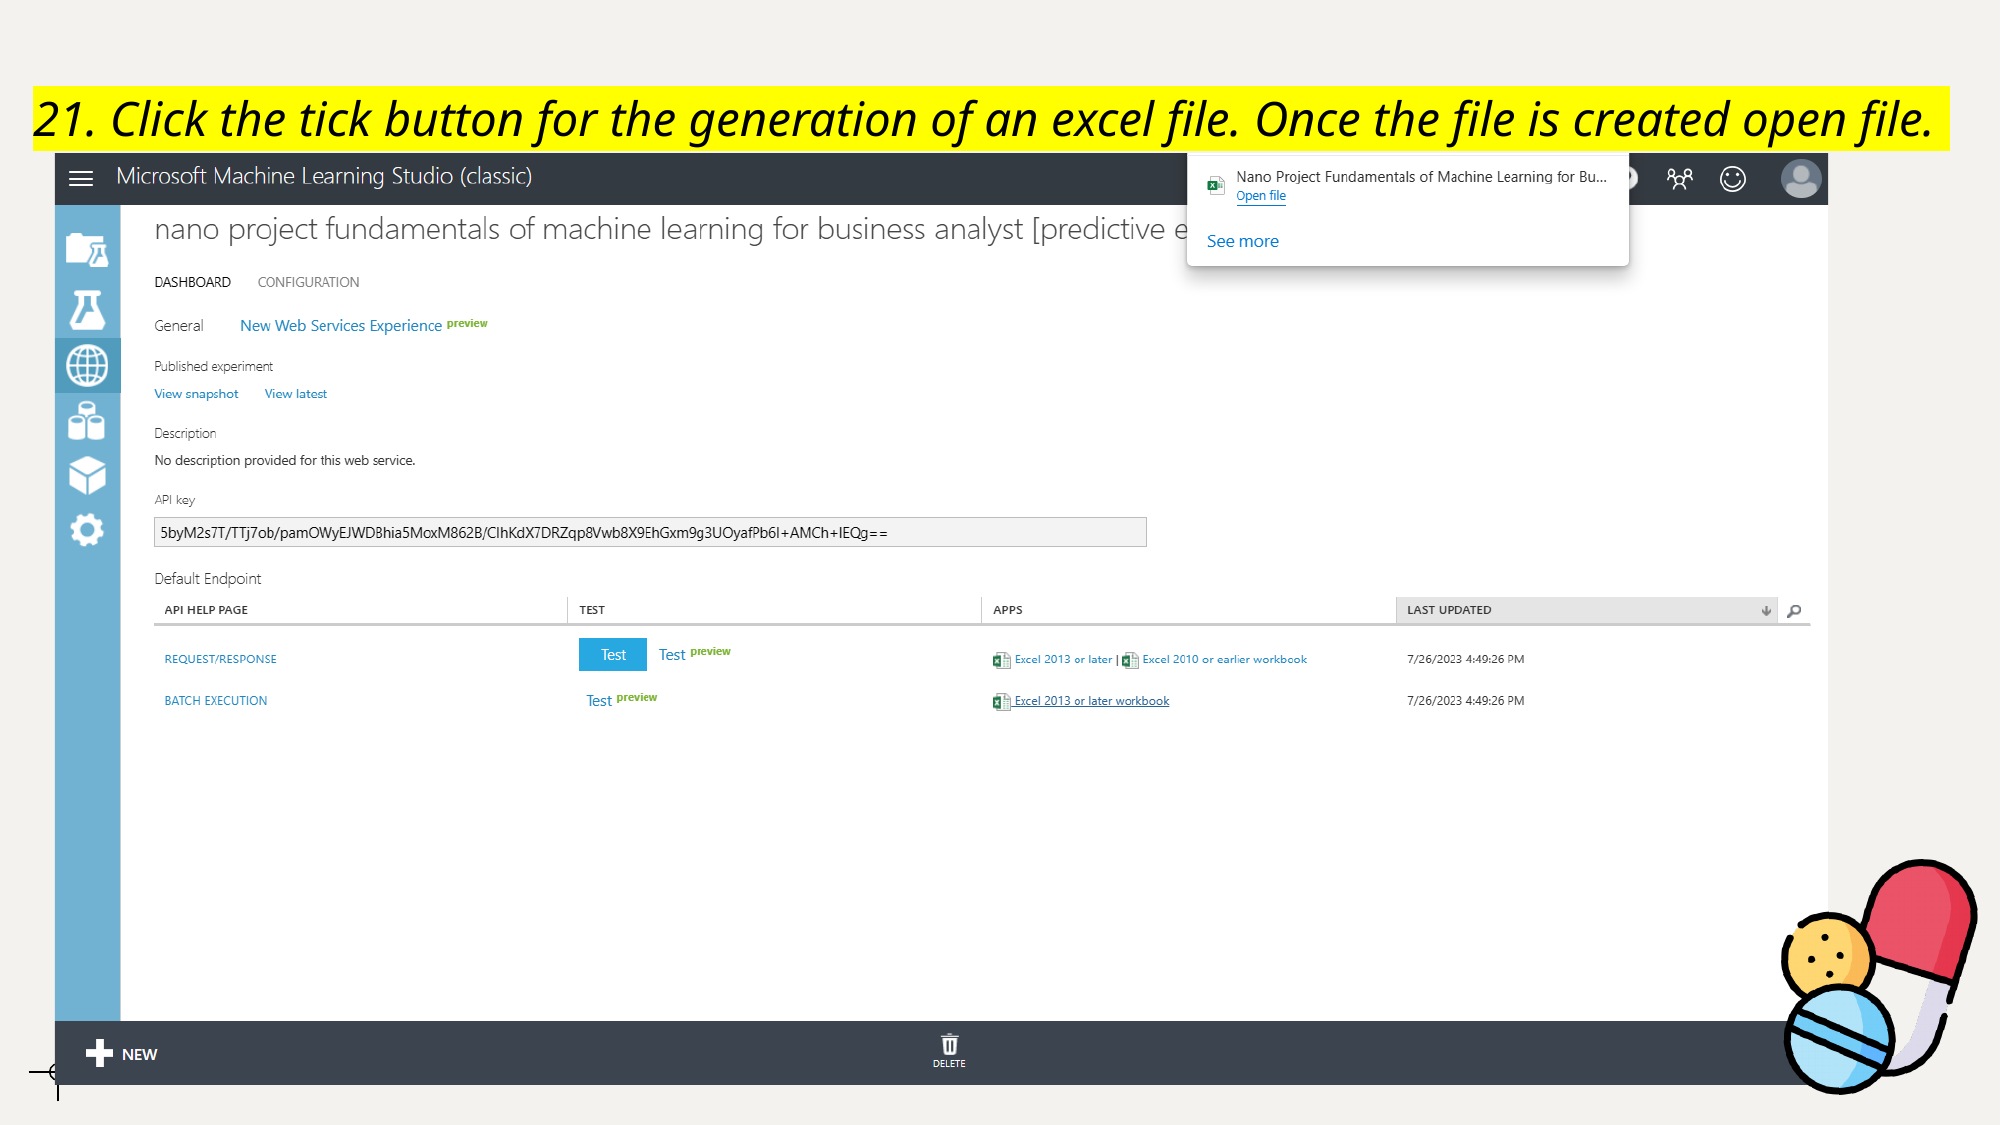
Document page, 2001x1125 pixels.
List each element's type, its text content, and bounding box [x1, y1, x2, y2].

title 21. Click the tick button for the generation of an excel file. Once the file is created open file. [18, 66, 1982, 154]
picture [54, 153, 2000, 1100]
